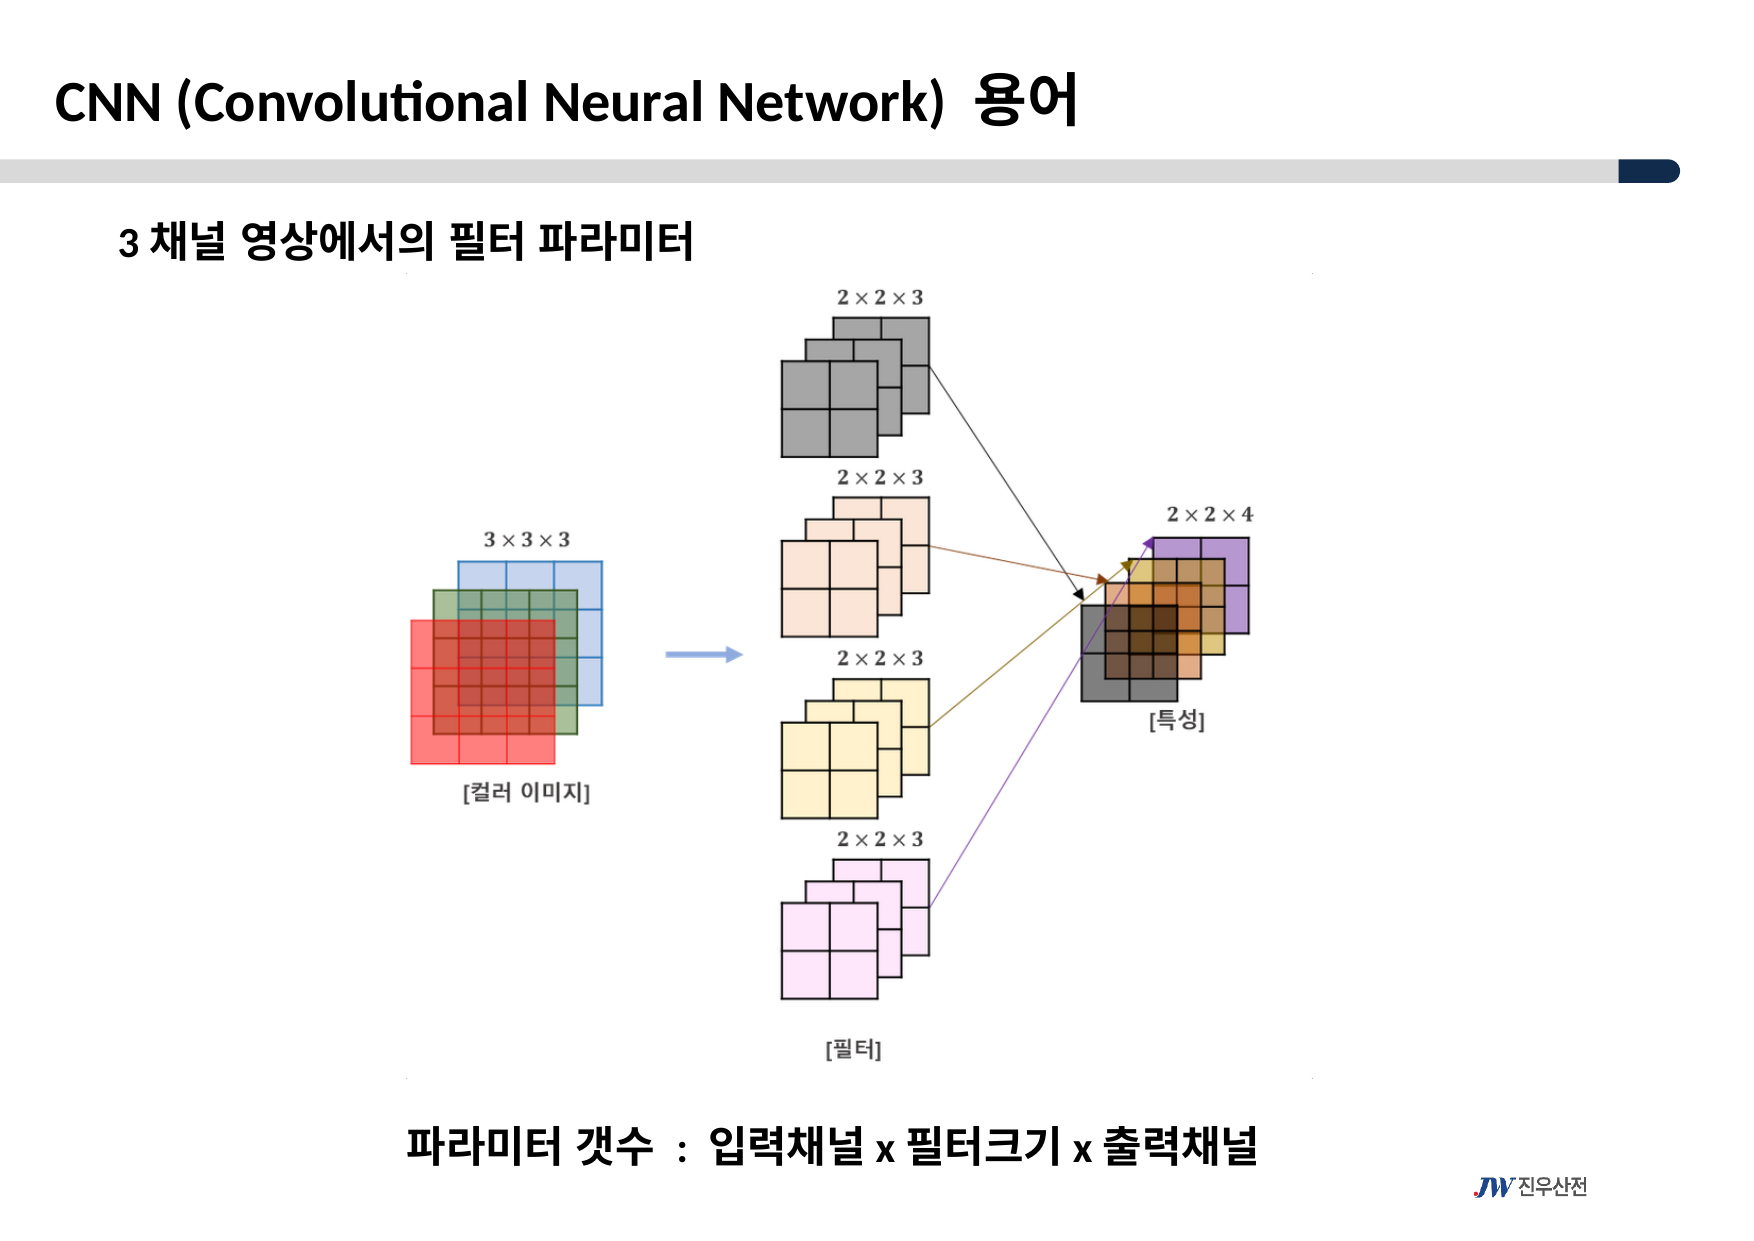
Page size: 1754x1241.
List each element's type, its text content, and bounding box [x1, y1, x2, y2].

text_box 파라미터 갯수 : 입력채널x필터크기x출력채널 [392, 1112, 1275, 1179]
picture [1465, 1172, 1596, 1203]
picture [406, 273, 1313, 1079]
text_box 3채널 영상에서의 필터 파라미터 [102, 206, 711, 274]
text_box CNN (Convolutional Neural Network) 용어 [40, 55, 1096, 140]
